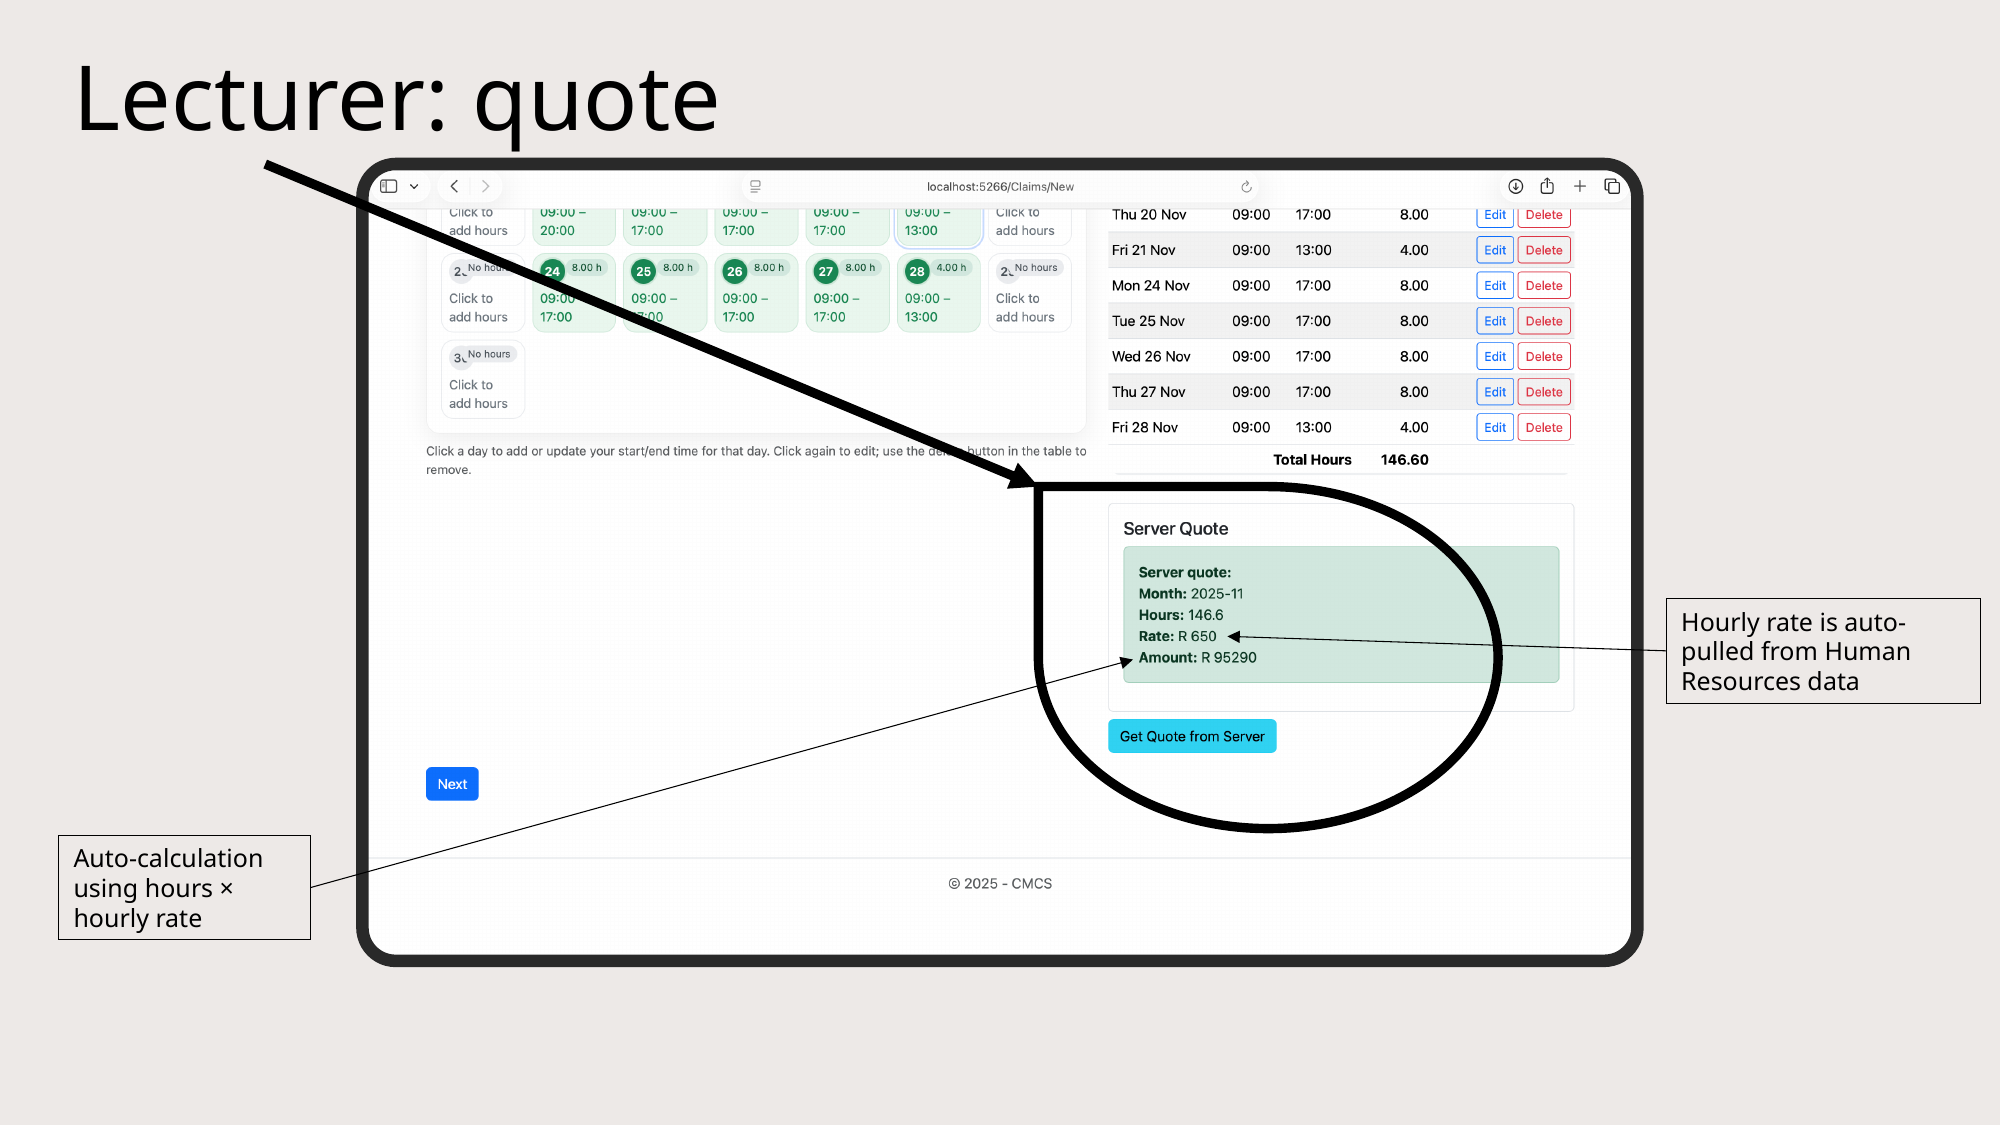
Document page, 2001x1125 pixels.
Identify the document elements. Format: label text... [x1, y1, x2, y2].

title Lecturer: quote [58, 45, 1638, 158]
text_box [310, 659, 1133, 874]
text_box Hourly rate is auto-pulled from Human Resources data [1666, 598, 1981, 704]
text_box Auto-calculation using hours × hourly rate [58, 835, 311, 940]
picture [362, 163, 1638, 961]
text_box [265, 164, 1039, 487]
